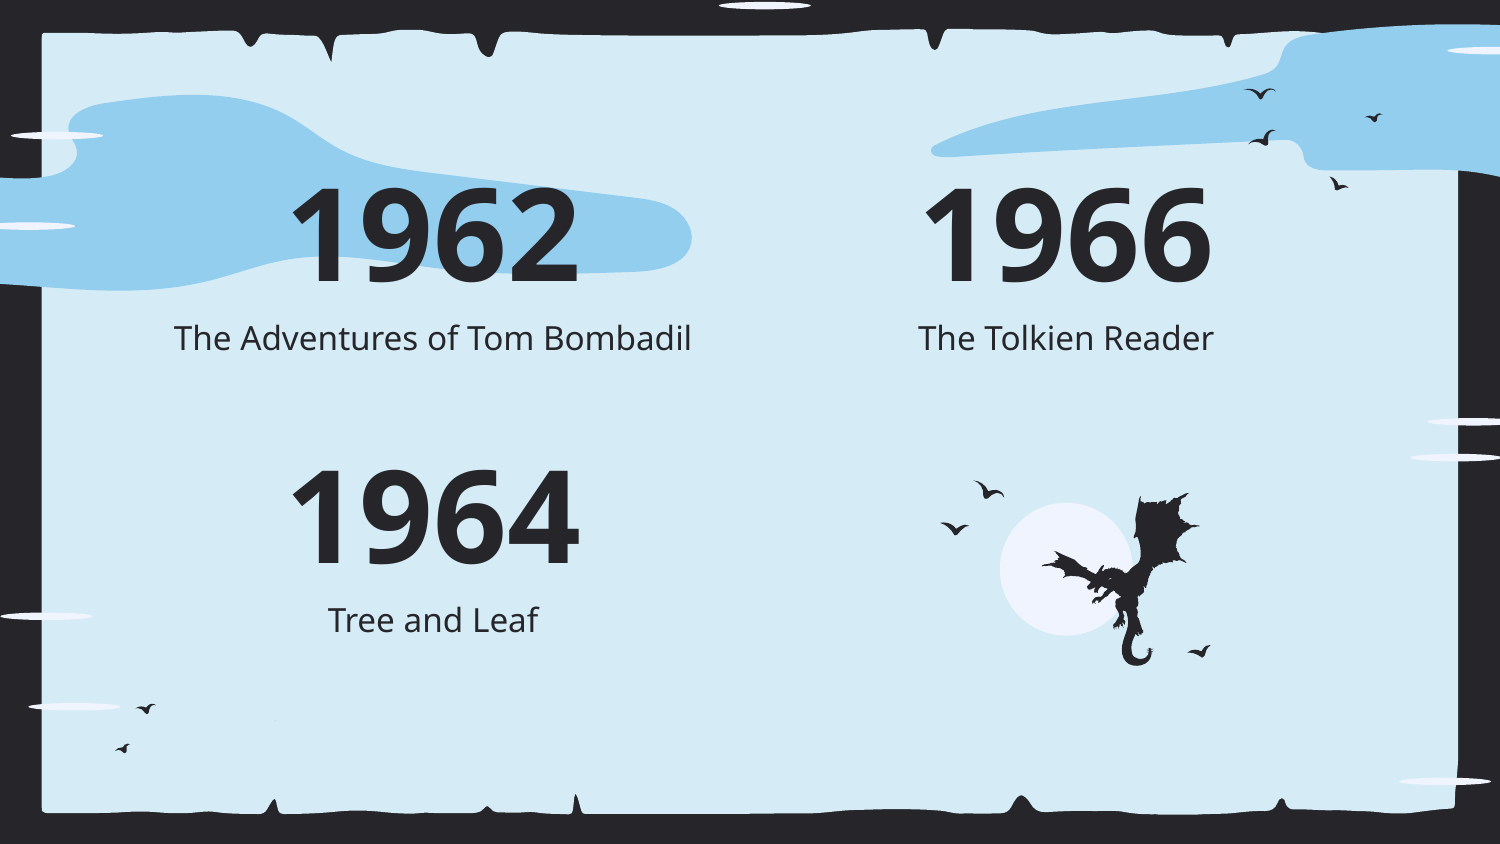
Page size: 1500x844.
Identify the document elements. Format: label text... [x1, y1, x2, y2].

title 1964 [116, 468, 750, 584]
subtitle The Adventures of Tom Bombadil [116, 301, 750, 375]
title 1966 [750, 186, 1383, 301]
title 1962 [116, 186, 750, 301]
subtitle Tree and Leaf [116, 584, 750, 658]
subtitle The Tolkien Reader [750, 301, 1383, 375]
